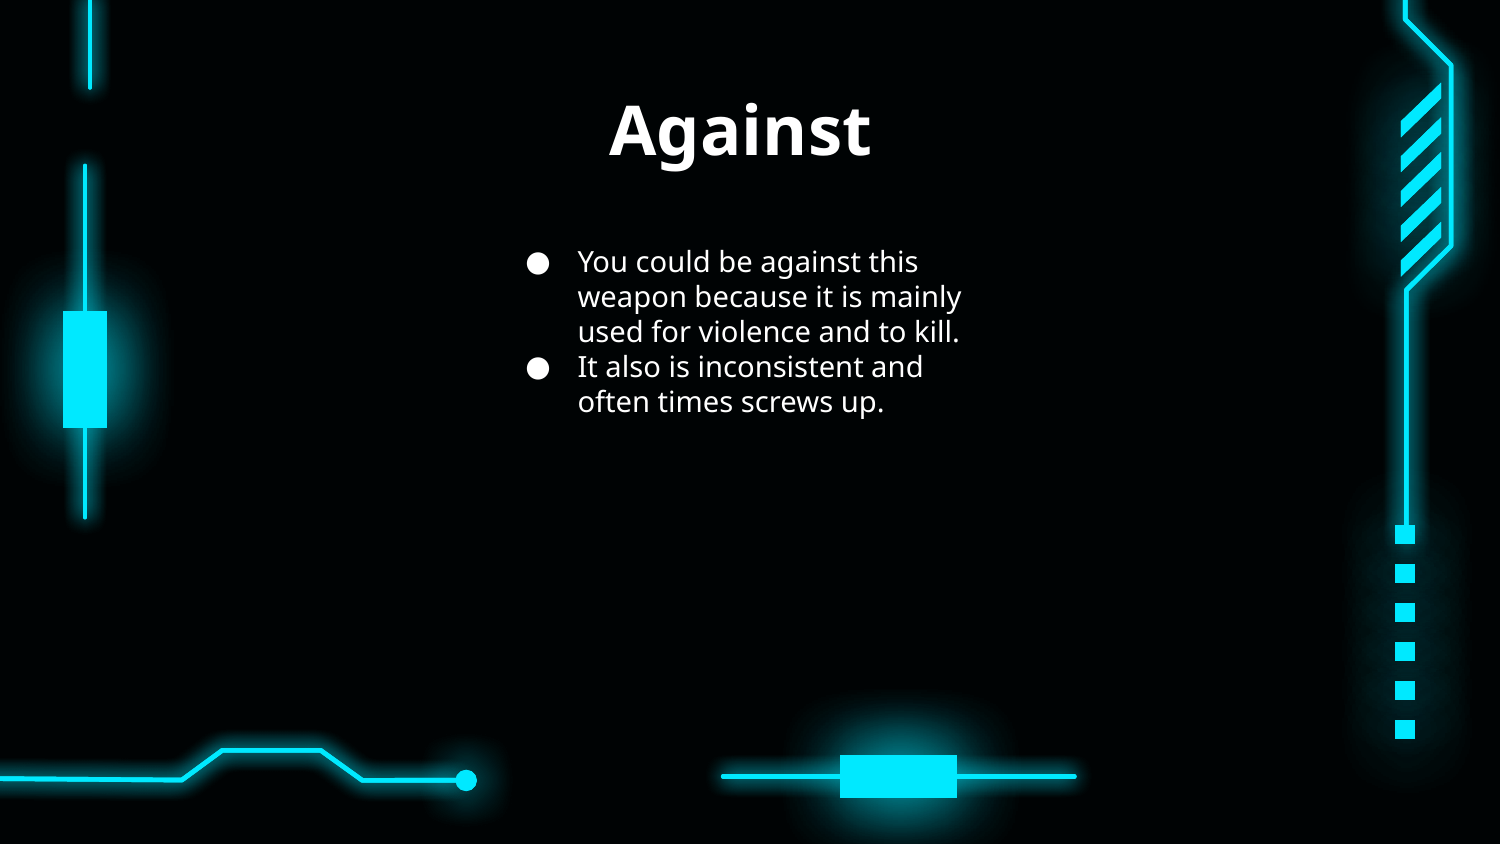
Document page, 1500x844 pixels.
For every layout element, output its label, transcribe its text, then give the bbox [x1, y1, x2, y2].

title Against [116, 88, 1383, 167]
text_box You could be against this weapon because it is mainly used for violence and to kill. It also is inconsistent and often times screws up. [487, 228, 1013, 449]
